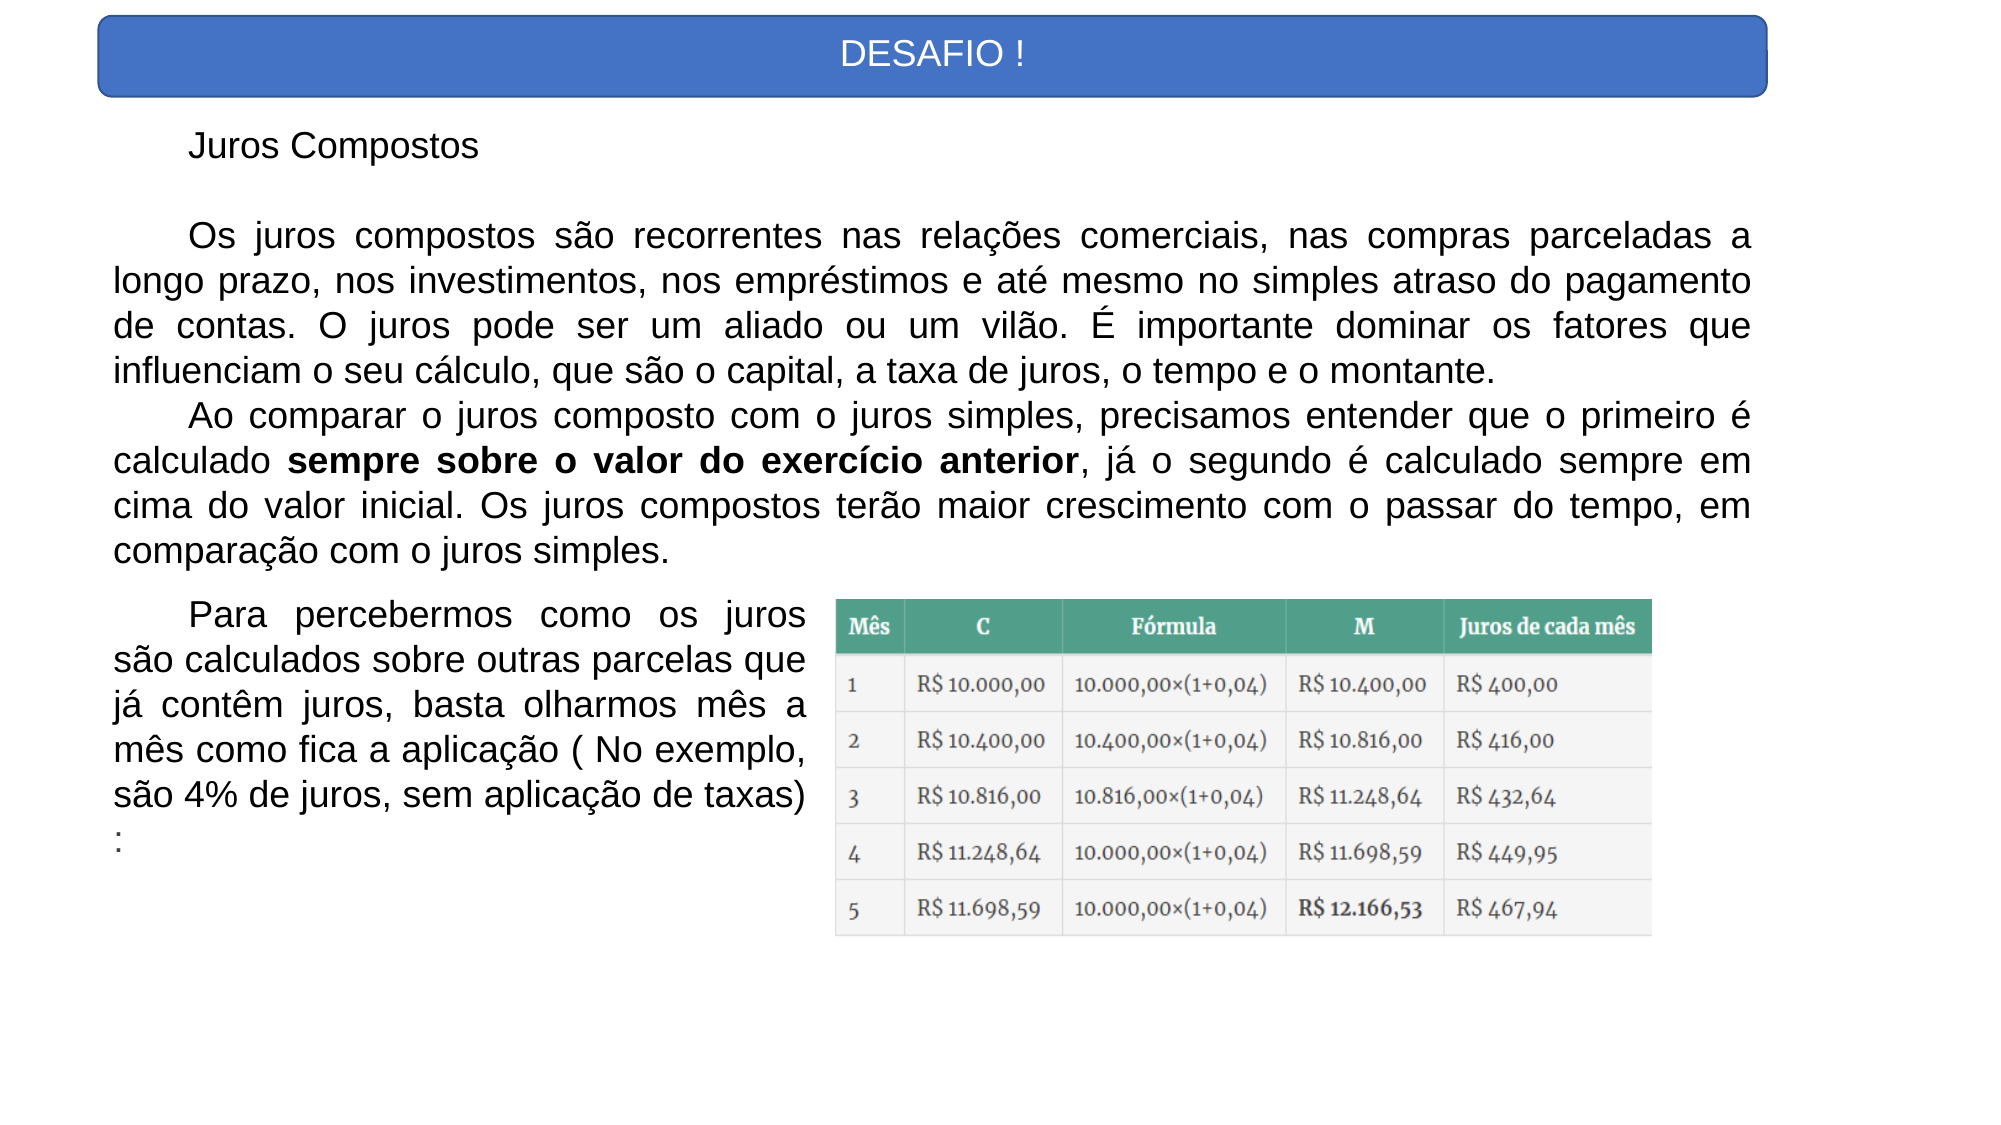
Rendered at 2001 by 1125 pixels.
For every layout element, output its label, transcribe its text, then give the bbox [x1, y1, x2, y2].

text_box Juros Compostos Os juros compostos são recorrentes nas relações comerciais, nas compras parceladas a longo prazo, nos investimentos, nos empréstimos e até mesmo no simples atraso do pagamento de contas. O juros pode ser um aliado ou um vilão. É importante dominar os fatores que influenciam o seu cálculo, que são o capital, a taxa de juros, o tempo e o montante. Ao comparar o juros composto com o juros simples, precisamos entender que o primeiro é calculado sempre sobre o valor do exercício anterior, já o segundo é calculado sempre em cima do valor inicial. Os juros compostos terão maior crescimento com o passar do tempo, em comparação com o juros simples. [98, 113, 1767, 578]
text_box DESAFIO ! [98, 21, 1767, 82]
text_box Para percebermos como os juros são calculados sobre outras parcelas que já contêm juros, basta olharmos mês a mês como fica a aplicação ( No exemplo, são 4% de juros, sem aplicação de taxas) : [98, 582, 822, 868]
text_box [100, 14, 1765, 21]
text_box [97, 24, 1768, 98]
picture [834, 599, 1652, 939]
